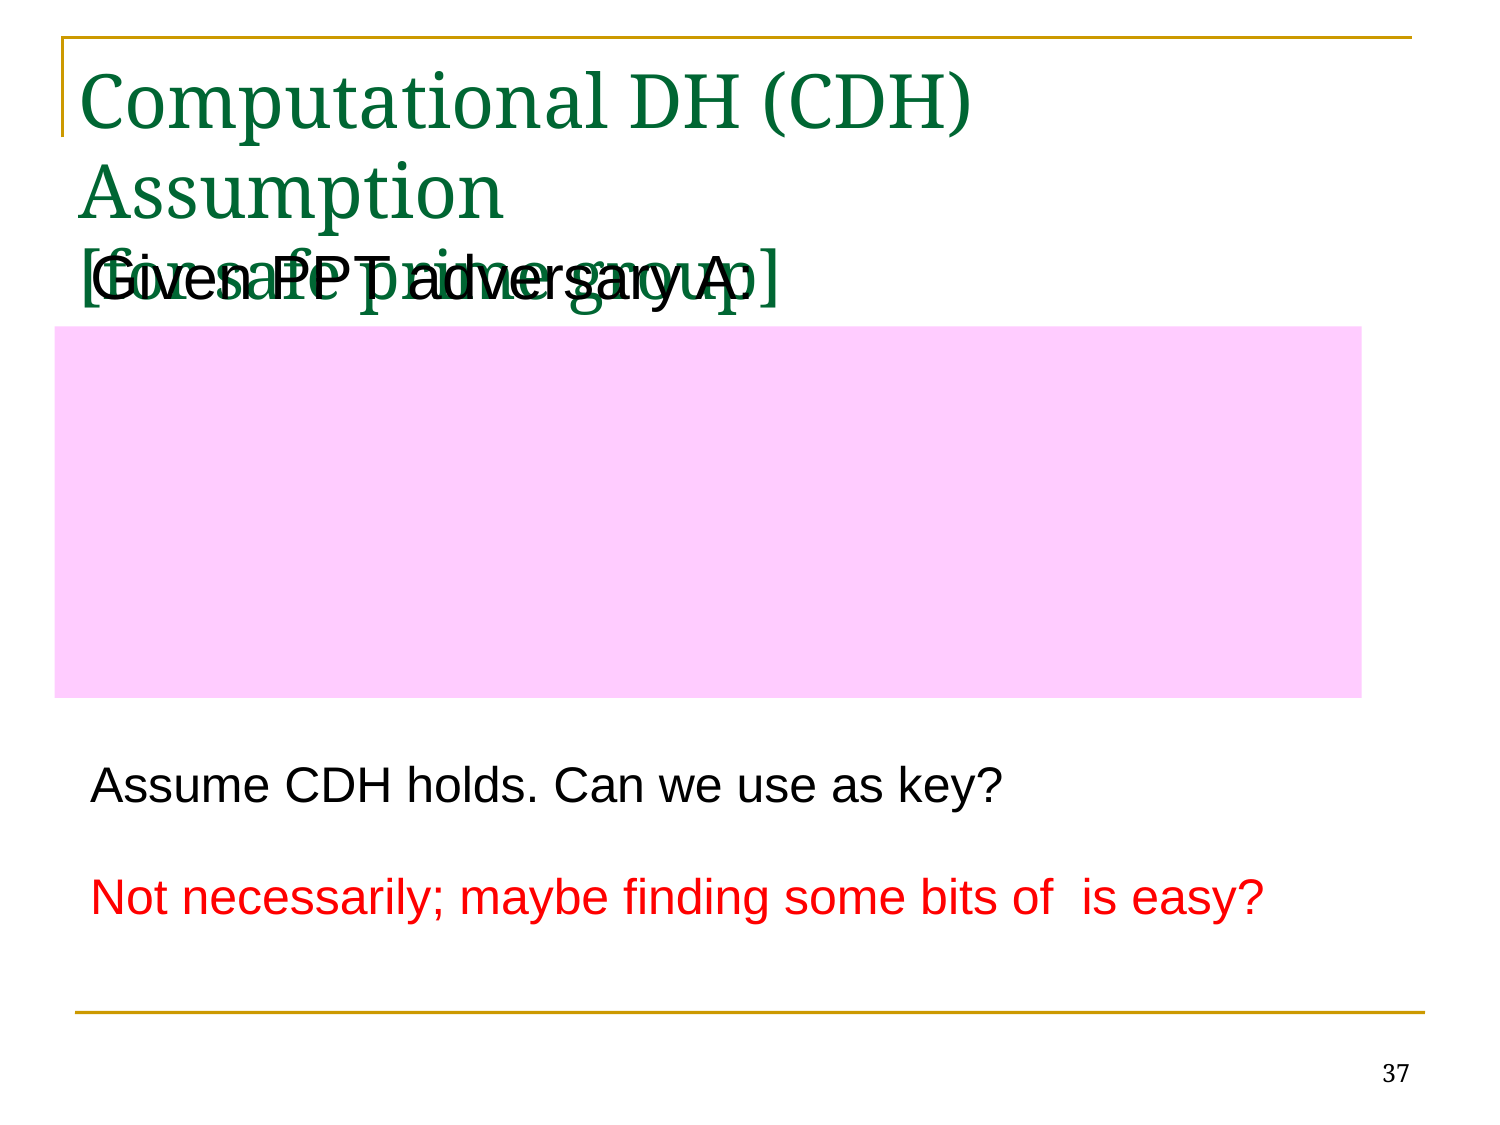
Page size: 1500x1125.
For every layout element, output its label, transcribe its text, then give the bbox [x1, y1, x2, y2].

slide_number 37 [1074, 1024, 1425, 1100]
list Given PPT adversary A: [75, 229, 1425, 327]
title Computational DH (CDH) Assumption [for safe prime group] [63, 45, 1425, 174]
